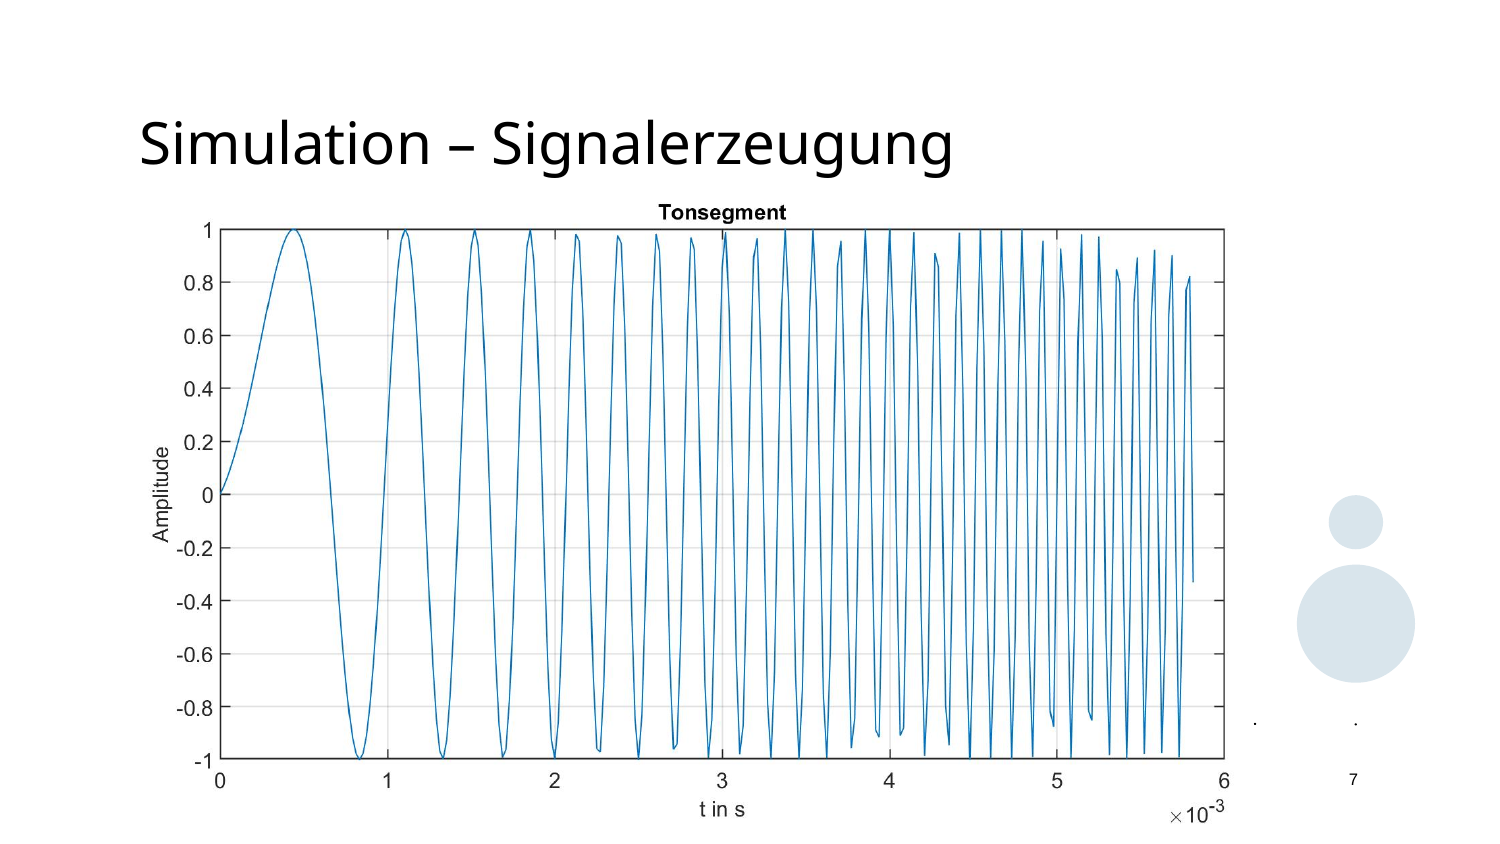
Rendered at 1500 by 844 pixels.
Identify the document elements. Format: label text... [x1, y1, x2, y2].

list Simulation – Signalerzeugung [124, 98, 1356, 170]
picture [140, 180, 1237, 831]
